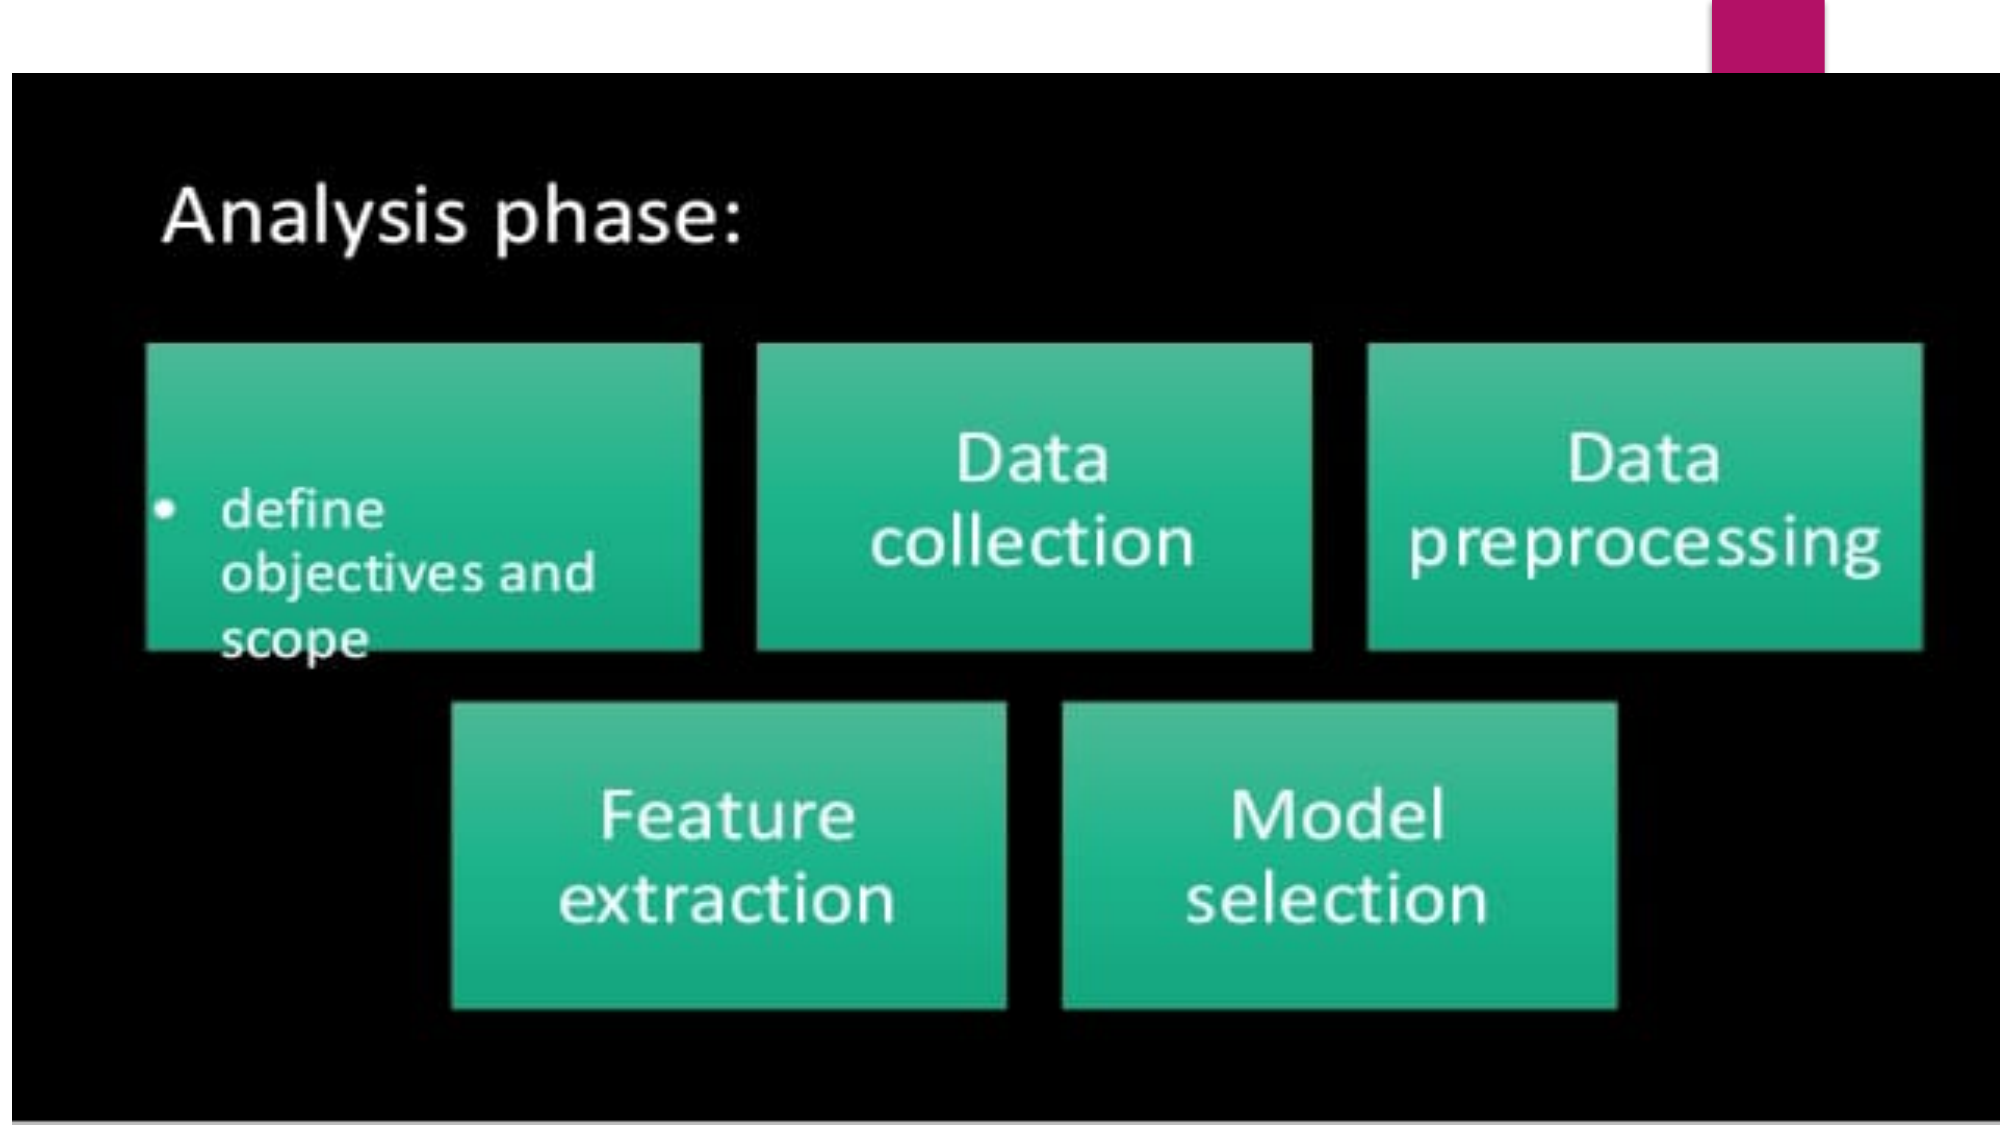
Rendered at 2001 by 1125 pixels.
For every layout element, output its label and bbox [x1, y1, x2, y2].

list [11, 73, 2000, 1125]
